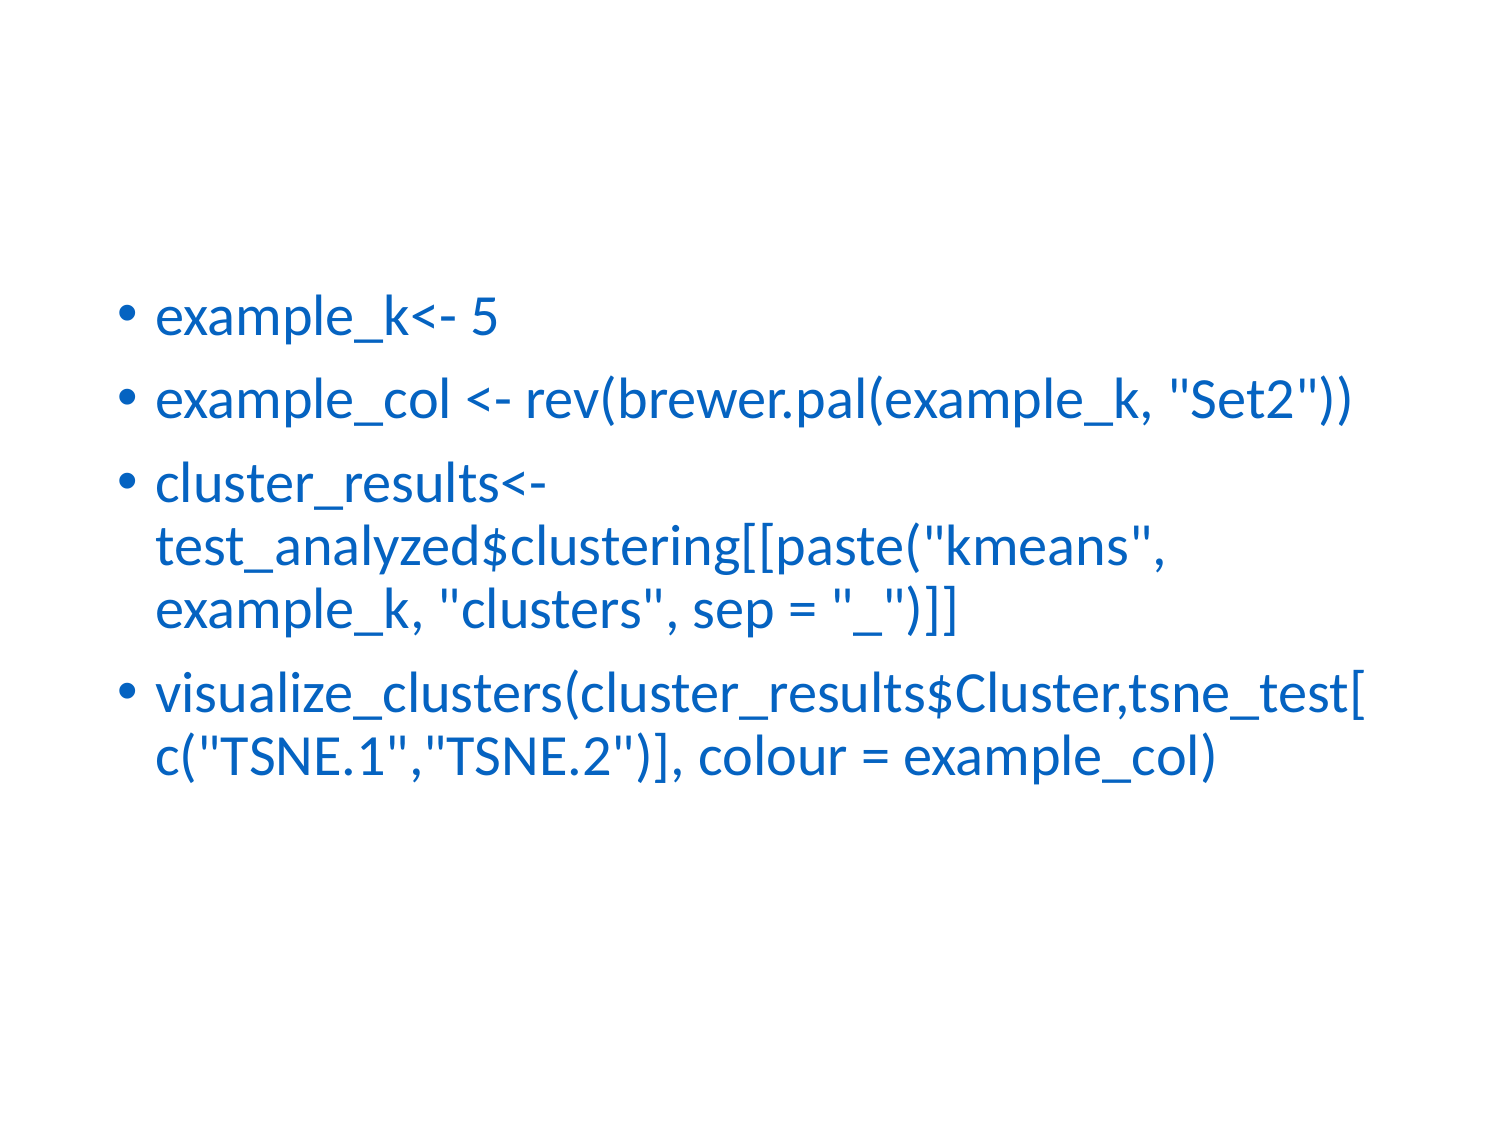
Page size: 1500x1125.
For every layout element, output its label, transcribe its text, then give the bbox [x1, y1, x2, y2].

text_box example_k<- 5 example_col <- rev(brewer.pal(example_k, "Set2")) cluster_results<- test_analyzed$clustering[[paste("kmeans", example_k, "clusters", sep = "_")]] visualize_clusters(cluster_results$Cluster,tsne_test[c("TSNE.1","TSNE.2")], colour = example_col) [103, 277, 1404, 1014]
